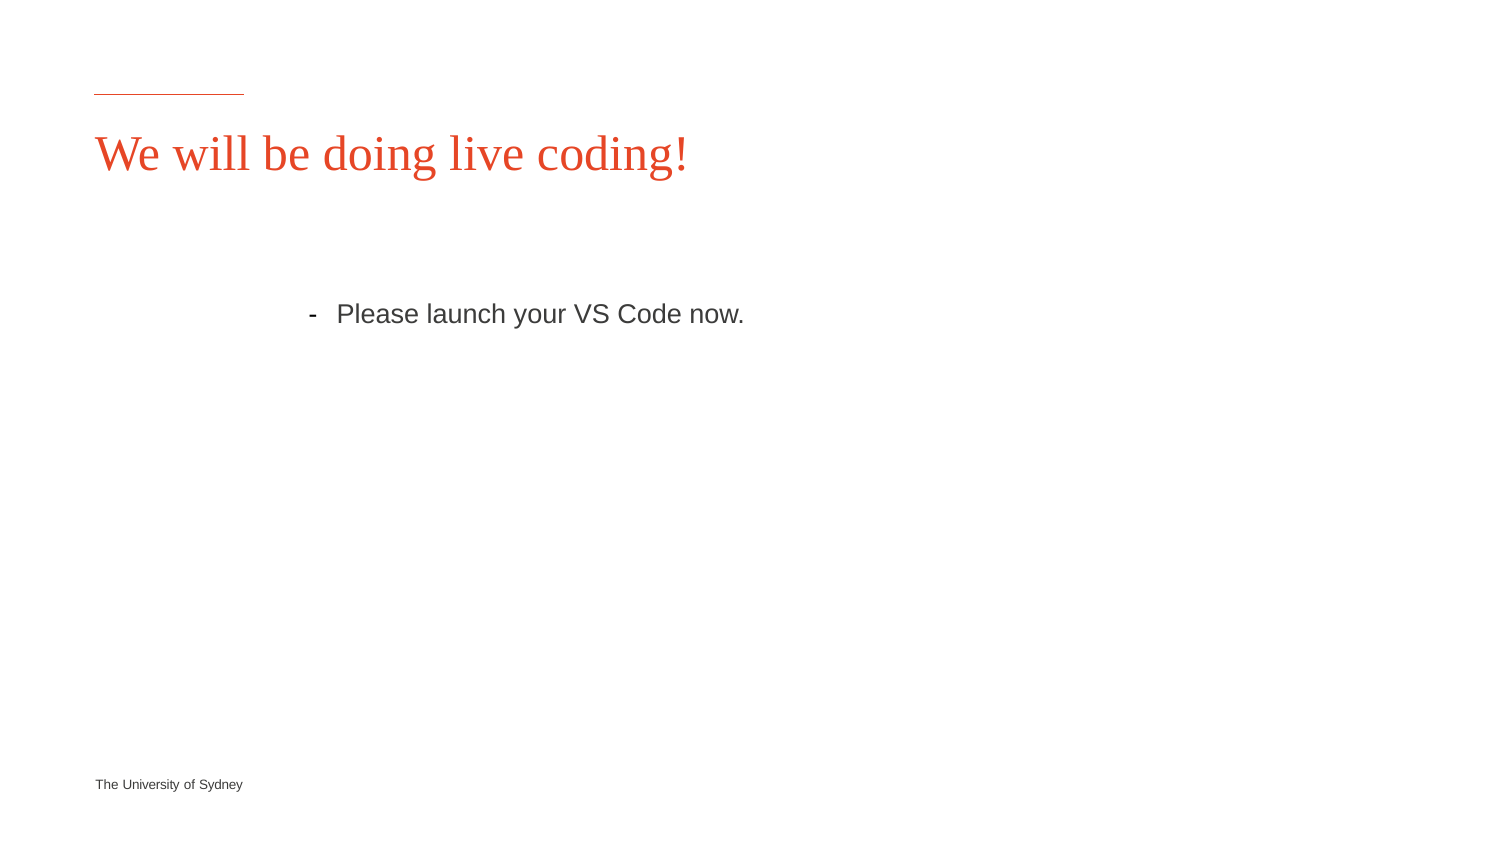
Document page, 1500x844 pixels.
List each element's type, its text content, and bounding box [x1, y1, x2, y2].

list Please launch your VS Code now. [308, 296, 1406, 749]
title We will be doing live coding! [94, 120, 1406, 182]
